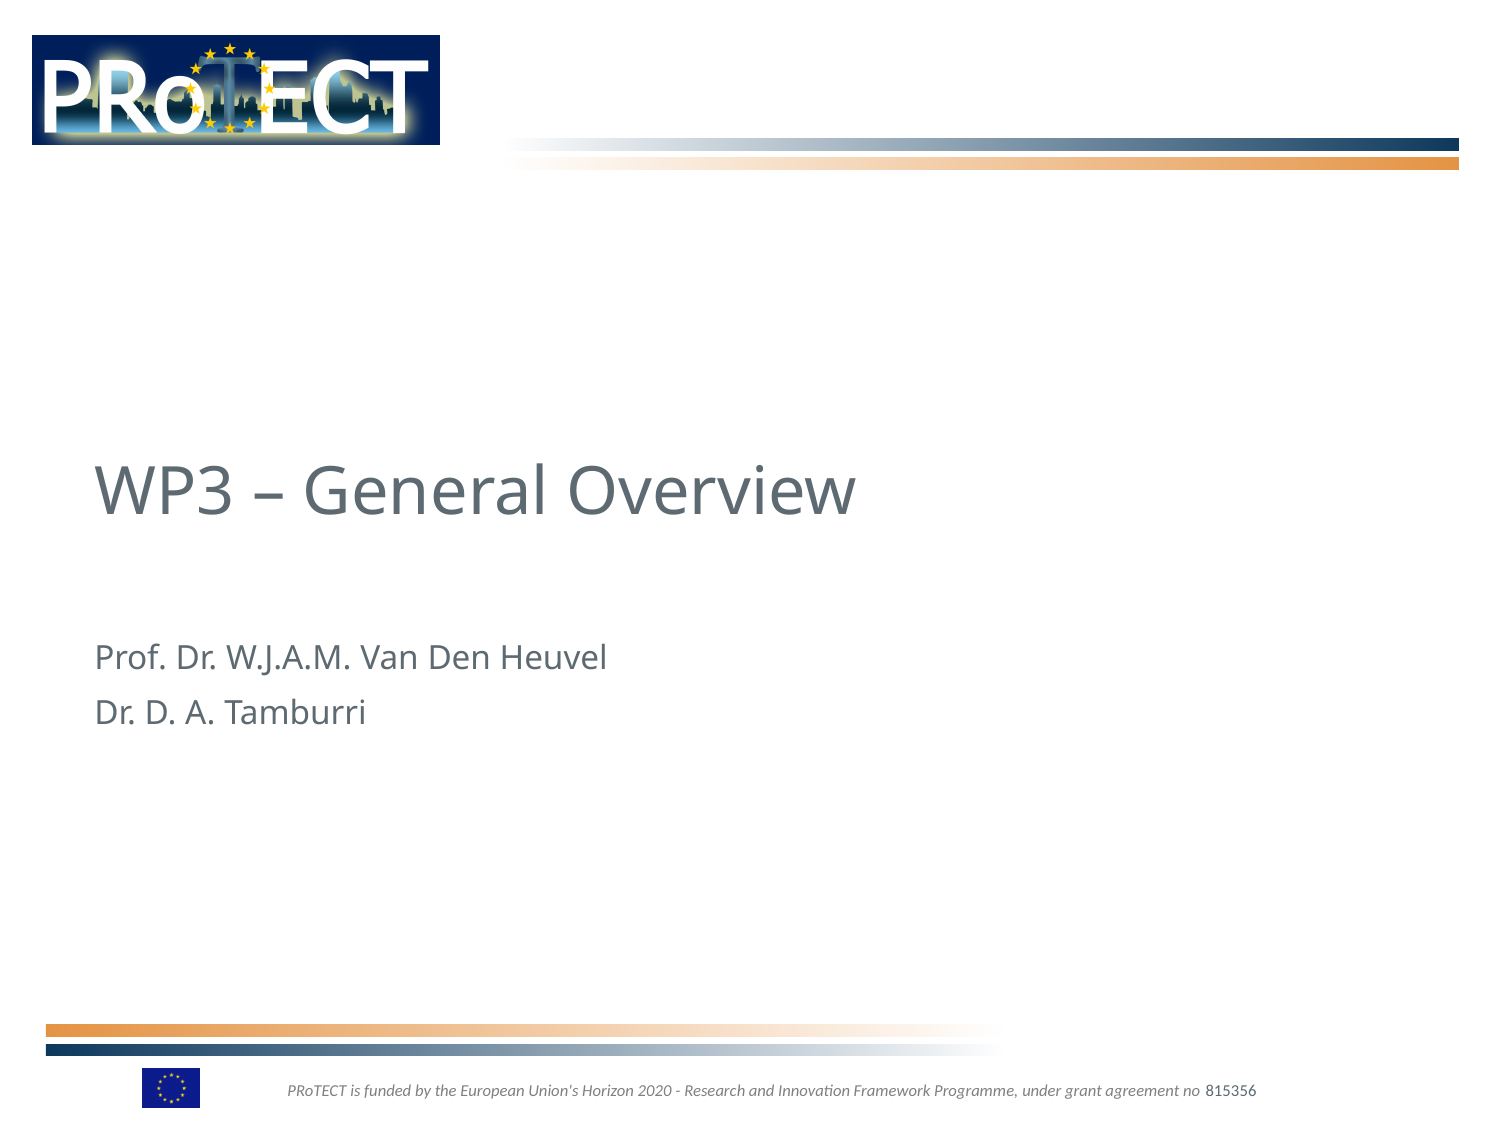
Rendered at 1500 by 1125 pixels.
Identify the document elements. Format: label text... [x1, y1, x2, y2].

subtitle Prof. Dr. W.J.A.M. Van Den Heuvel Dr. D. A. Tamburri [64, 636, 814, 732]
picture [32, 35, 440, 145]
picture [142, 1068, 200, 1108]
title WP3 – General Overview [64, 403, 928, 582]
